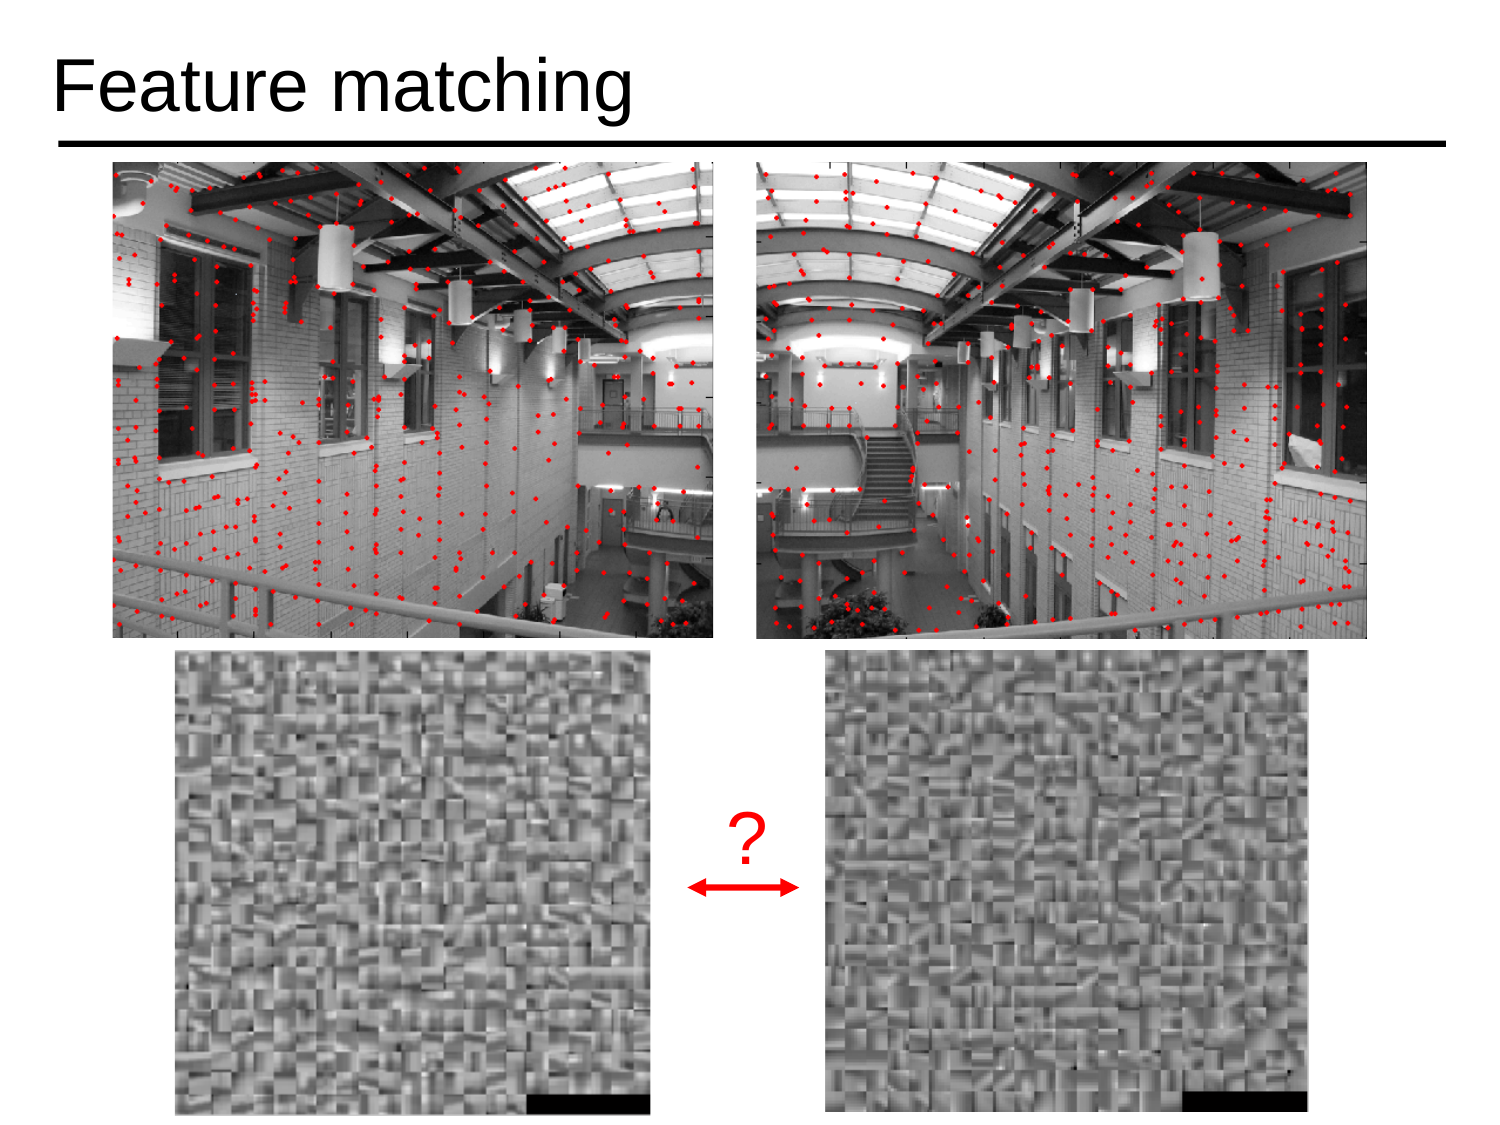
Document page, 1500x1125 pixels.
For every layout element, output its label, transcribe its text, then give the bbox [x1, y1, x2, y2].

title Feature matching [36, 12, 1468, 151]
picture [824, 649, 1310, 1112]
text_box [687, 881, 800, 894]
picture [112, 162, 714, 638]
picture [756, 162, 1368, 640]
picture [174, 649, 651, 1117]
text_box ? [711, 782, 783, 887]
